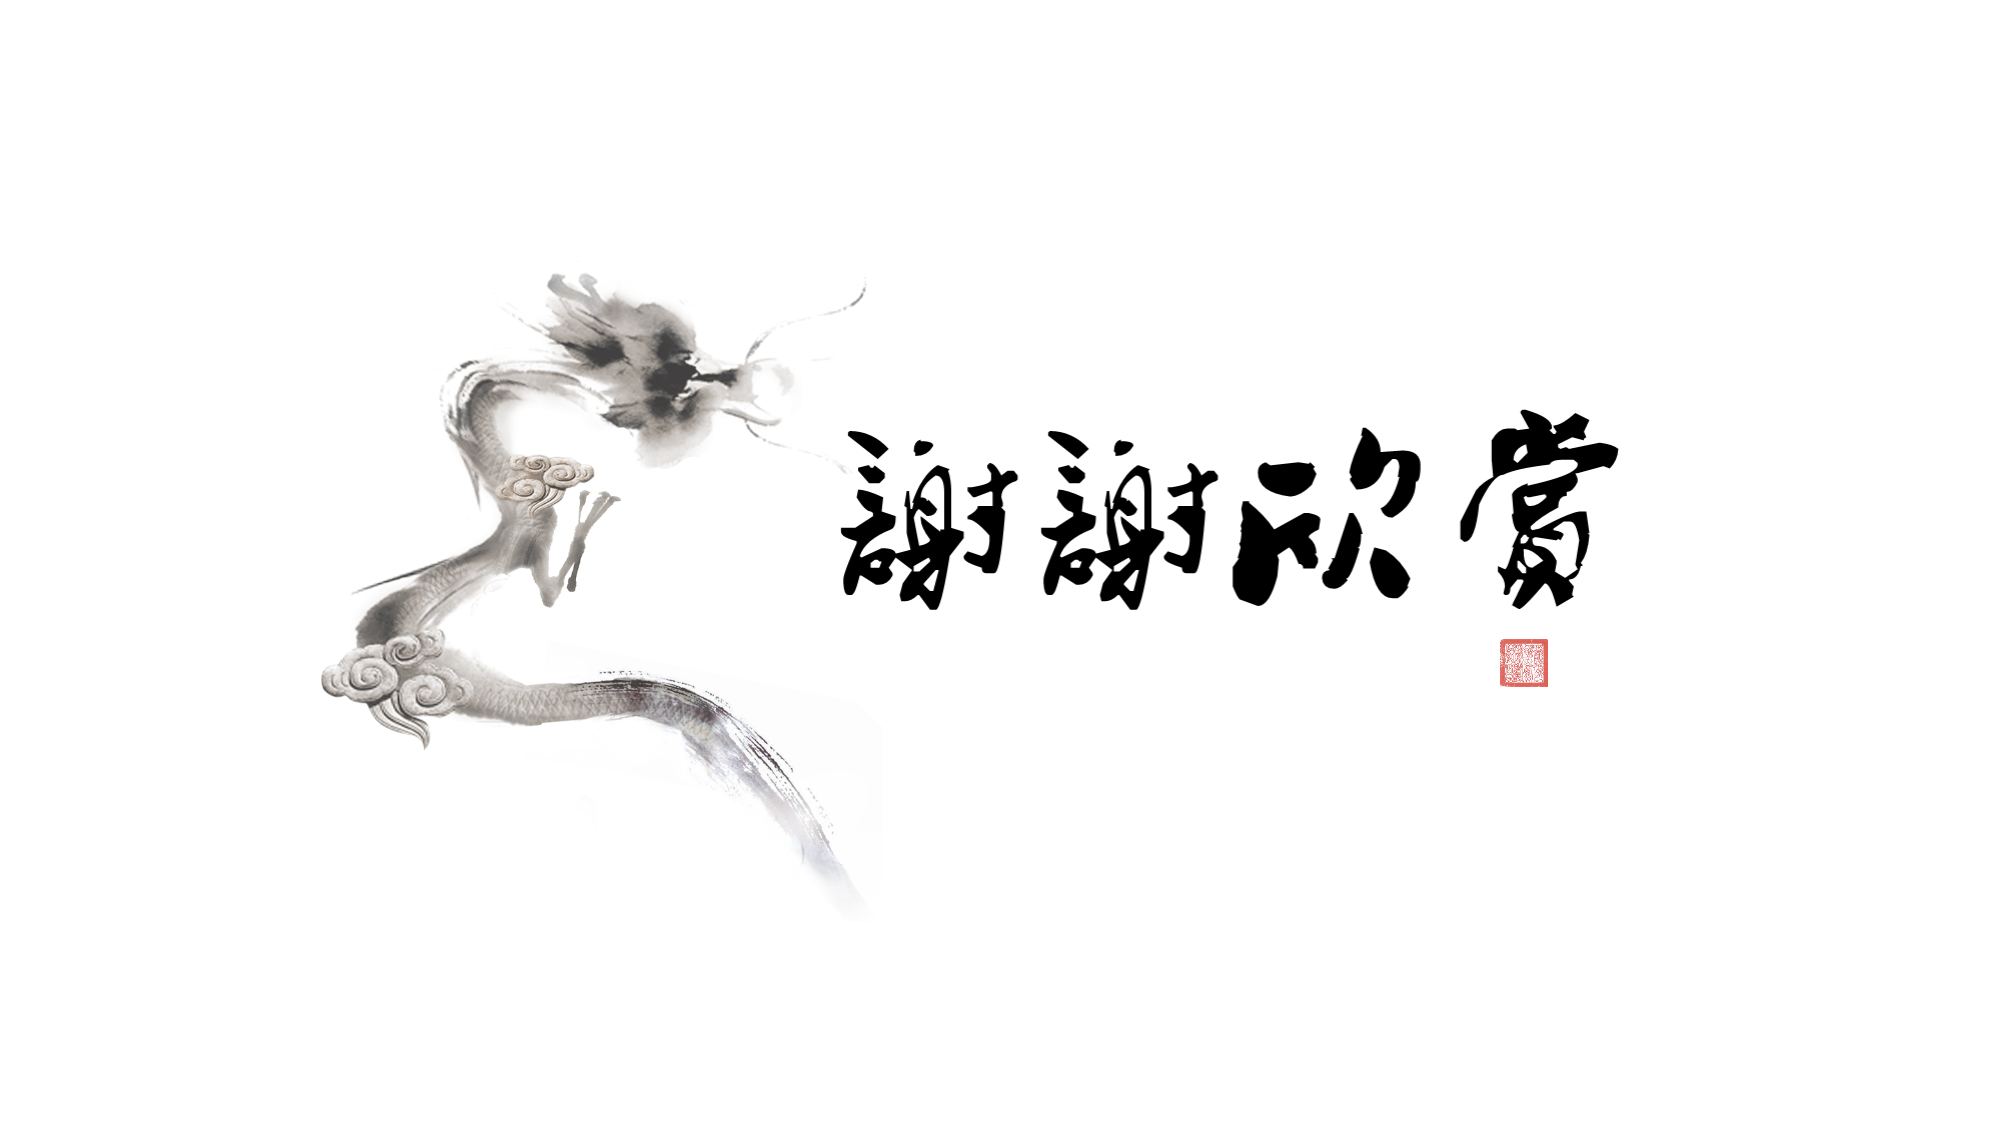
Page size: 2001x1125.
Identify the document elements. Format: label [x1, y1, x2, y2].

text_box [315, 202, 1663, 922]
